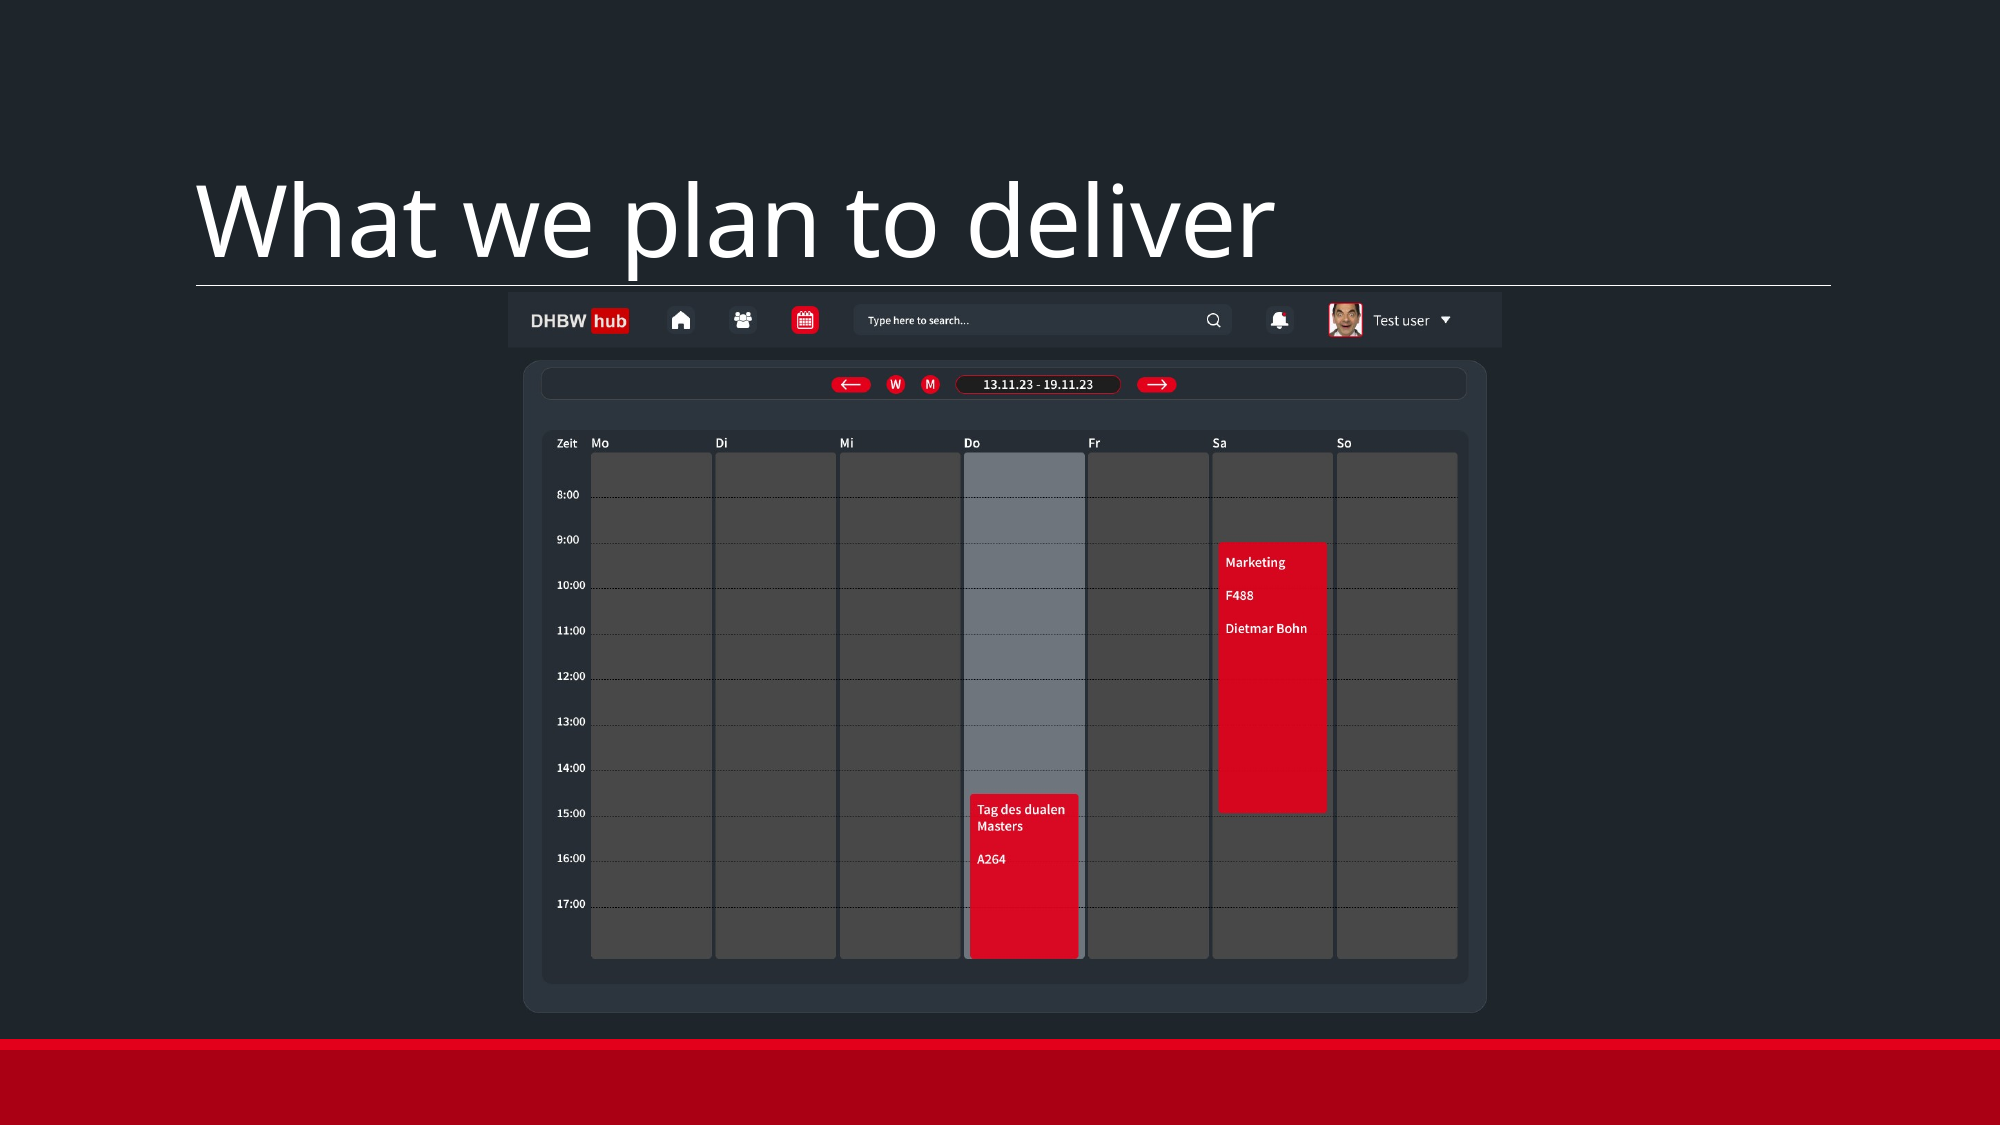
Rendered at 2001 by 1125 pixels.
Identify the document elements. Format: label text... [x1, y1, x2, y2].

title What we plan to deliver [180, 47, 1830, 285]
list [508, 291, 1502, 1038]
